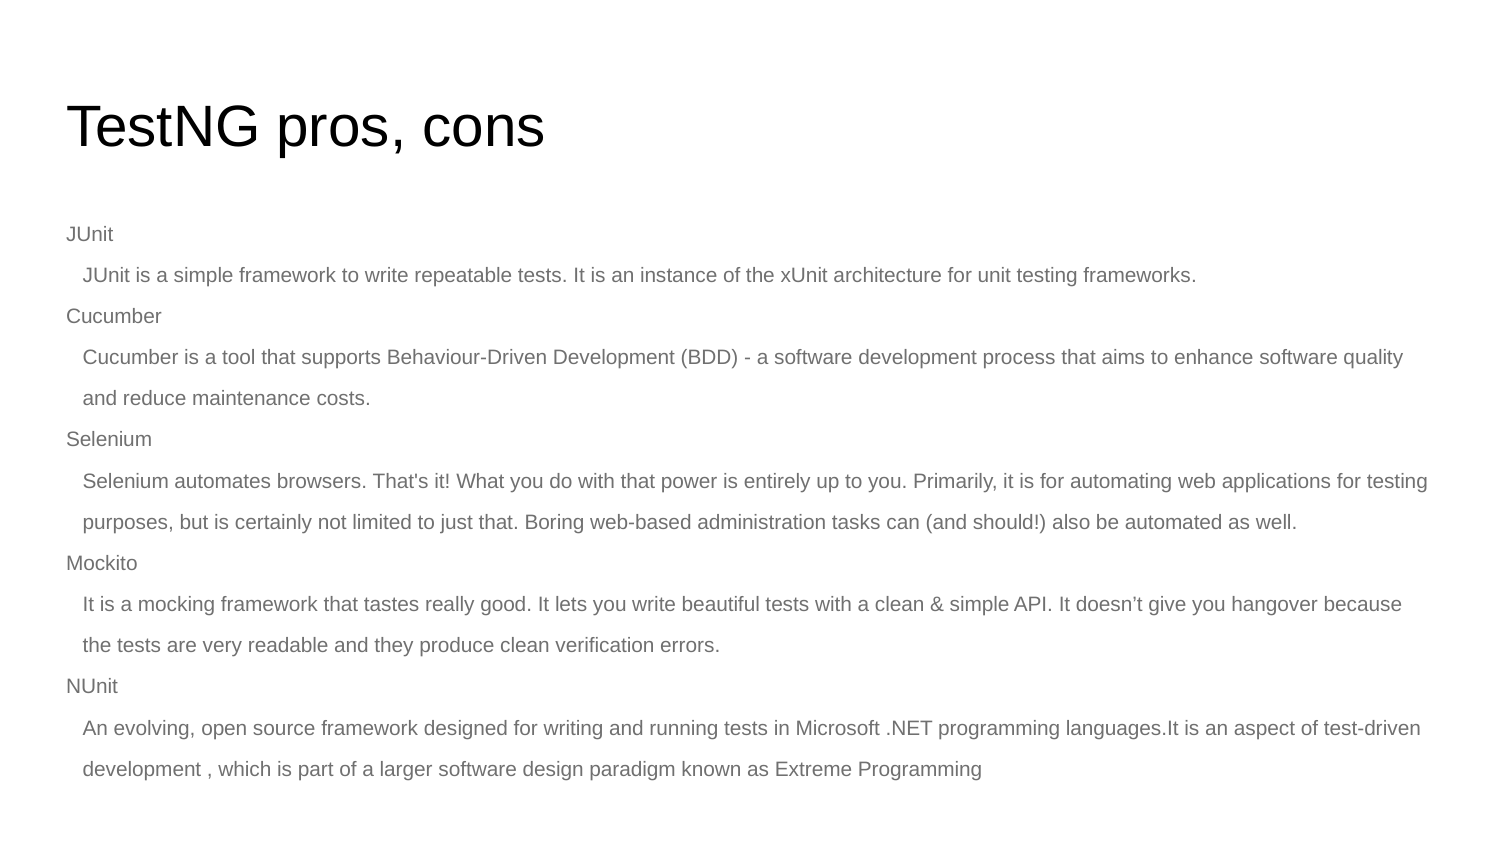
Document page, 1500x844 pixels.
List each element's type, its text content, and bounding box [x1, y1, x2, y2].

list JUnit JUnit is a simple framework to write repeatable tests. It is an instance of the xUnit architecture for unit testing frameworks. Cucumber Cucumber is a tool that supports Behaviour-Driven Development (BDD) - a software development process that aims to enhance software quality and reduce maintenance costs. Selenium Selenium automates browsers. That's it! What you do with that power is entirely up to you. Primarily, it is for automating web applications for testing purposes, but is certainly not limited to just that. Boring web-based administration tasks can (and should!) also be automated as well. Mockito It is a mocking framework that tastes really good. It lets you write beautiful tests with a clean & simple API. It doesn’t give you hangover because the tests are very readable and they produce clean verification errors. NUnit An evolving, open source framework designed for writing and running tests in Microsoft .NET programming languages.It is an aspect of test-driven development , which is part of a larger software design paradigm known as Extreme Programming [51, 189, 1449, 750]
title TestNG pros, cons [51, 72, 1449, 167]
